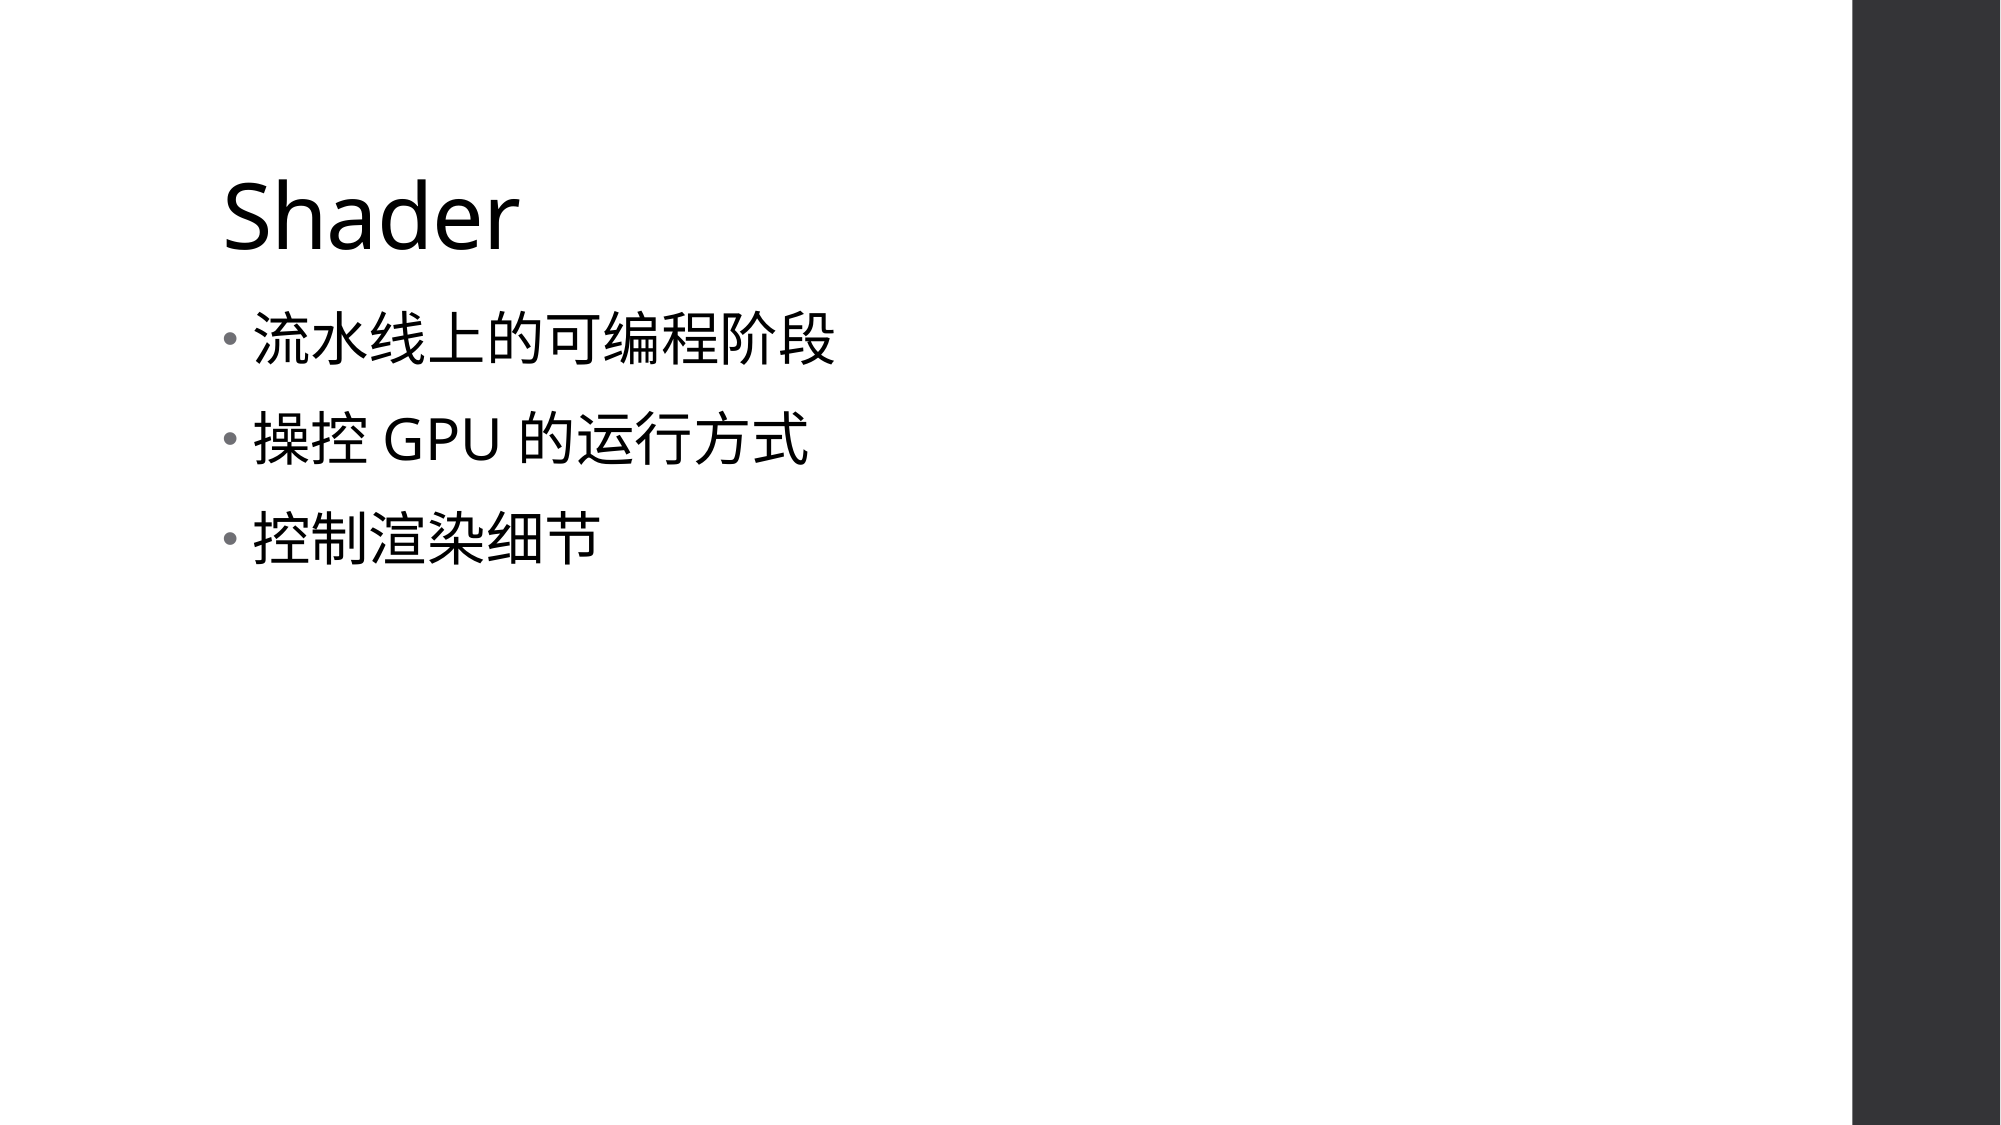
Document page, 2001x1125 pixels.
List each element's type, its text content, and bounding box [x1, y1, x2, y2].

title Shader [206, 60, 1797, 278]
list 流水线上的可编程阶段 操控GPU的运行方式 控制渲染细节 [206, 299, 1617, 1014]
